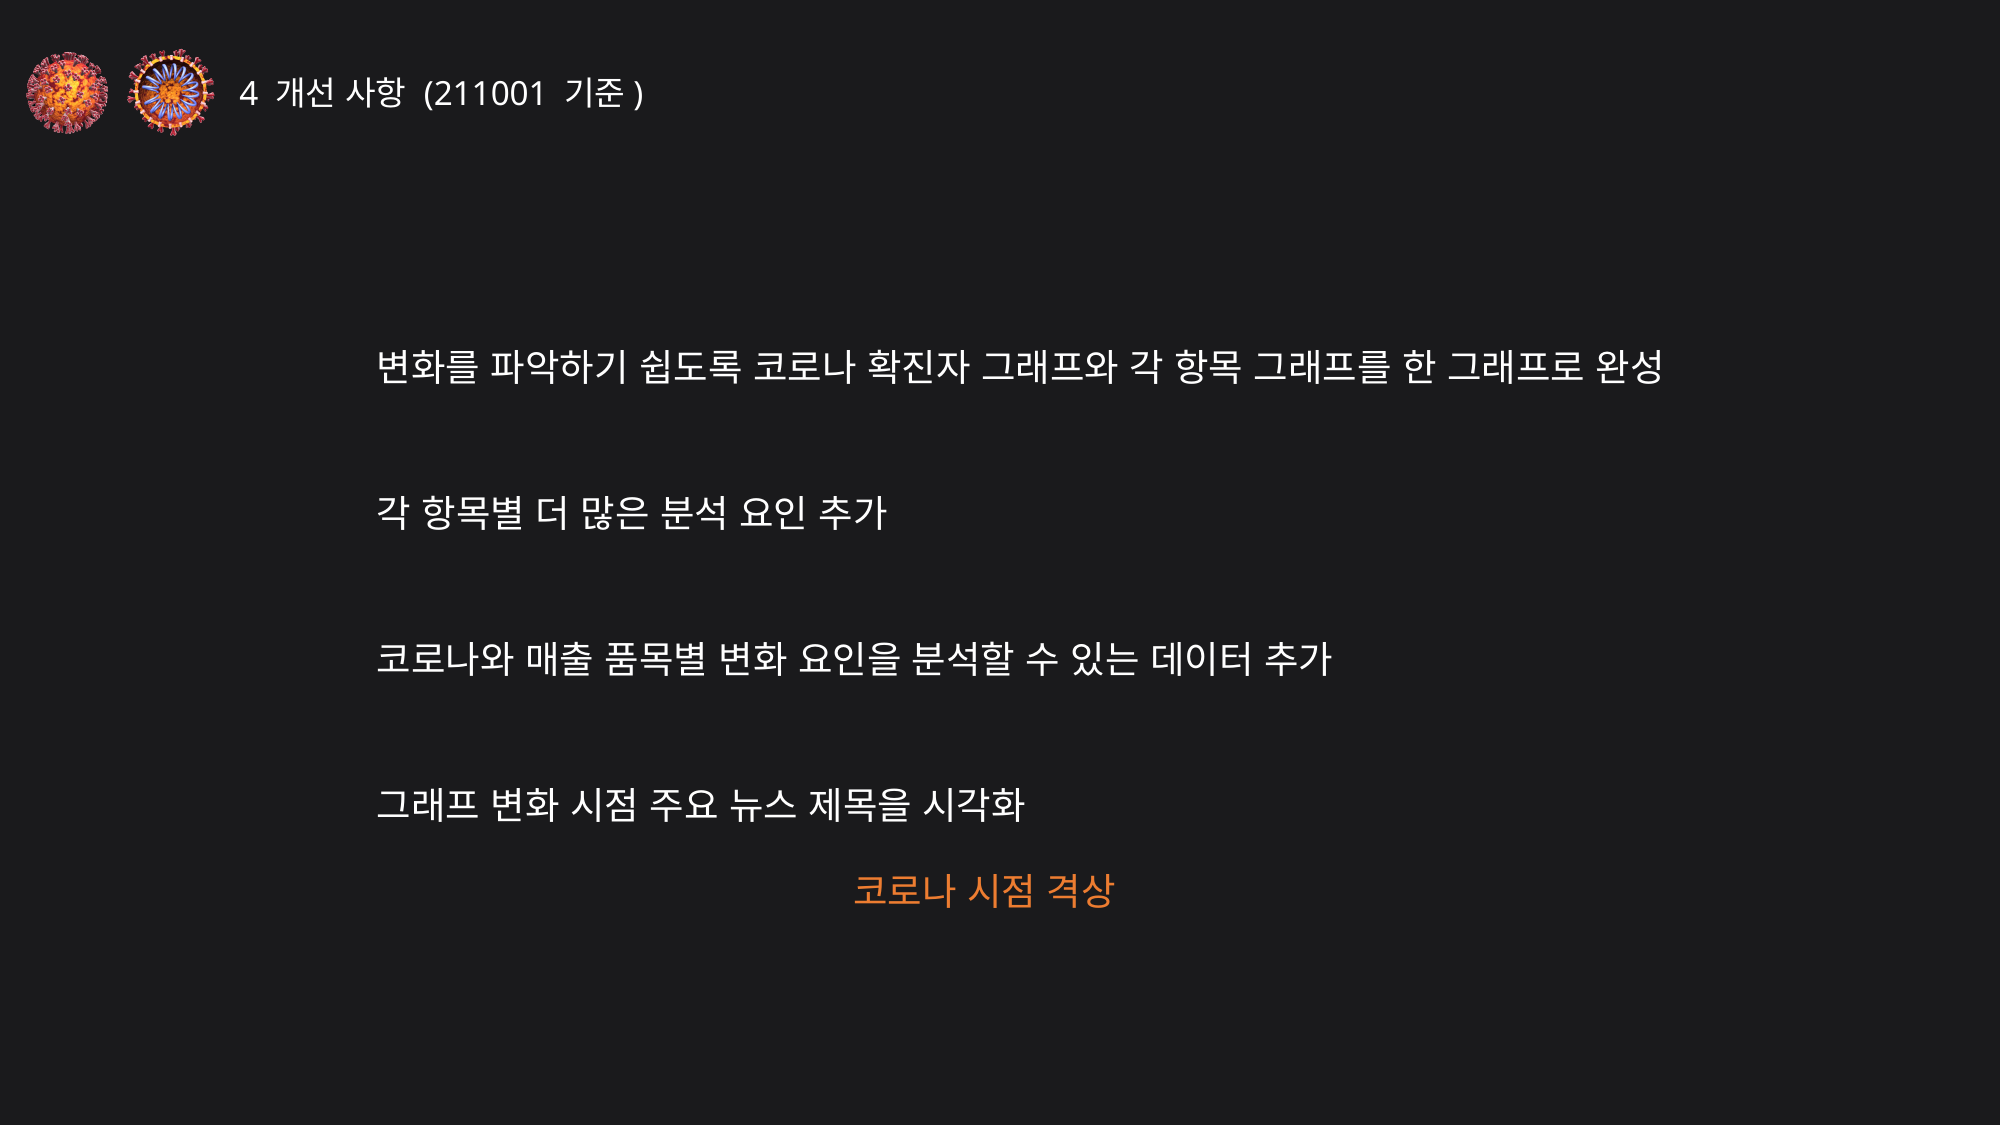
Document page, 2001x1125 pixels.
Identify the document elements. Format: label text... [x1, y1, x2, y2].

text_box 각 항목별 더 많은 분석 요인 추가 [362, 483, 945, 543]
text_box 그래프 변화 시점 주요 뉴스 제목을 시각화 [362, 775, 1714, 835]
text_box 코로나와 매출 품목별 변화 요인을 분석할 수 있는 데이터 추가 [362, 629, 1714, 689]
text_box 4 개선 사항 (211001 기준) [224, 64, 659, 120]
text_box 코로나 시점 격상 [838, 860, 1162, 921]
text_box 변화를 파악하기 쉽도록 코로나 확진자 그래프와 각 항목 그래프를 한 그래프로 완성 [362, 336, 1714, 397]
picture [19, 40, 222, 145]
